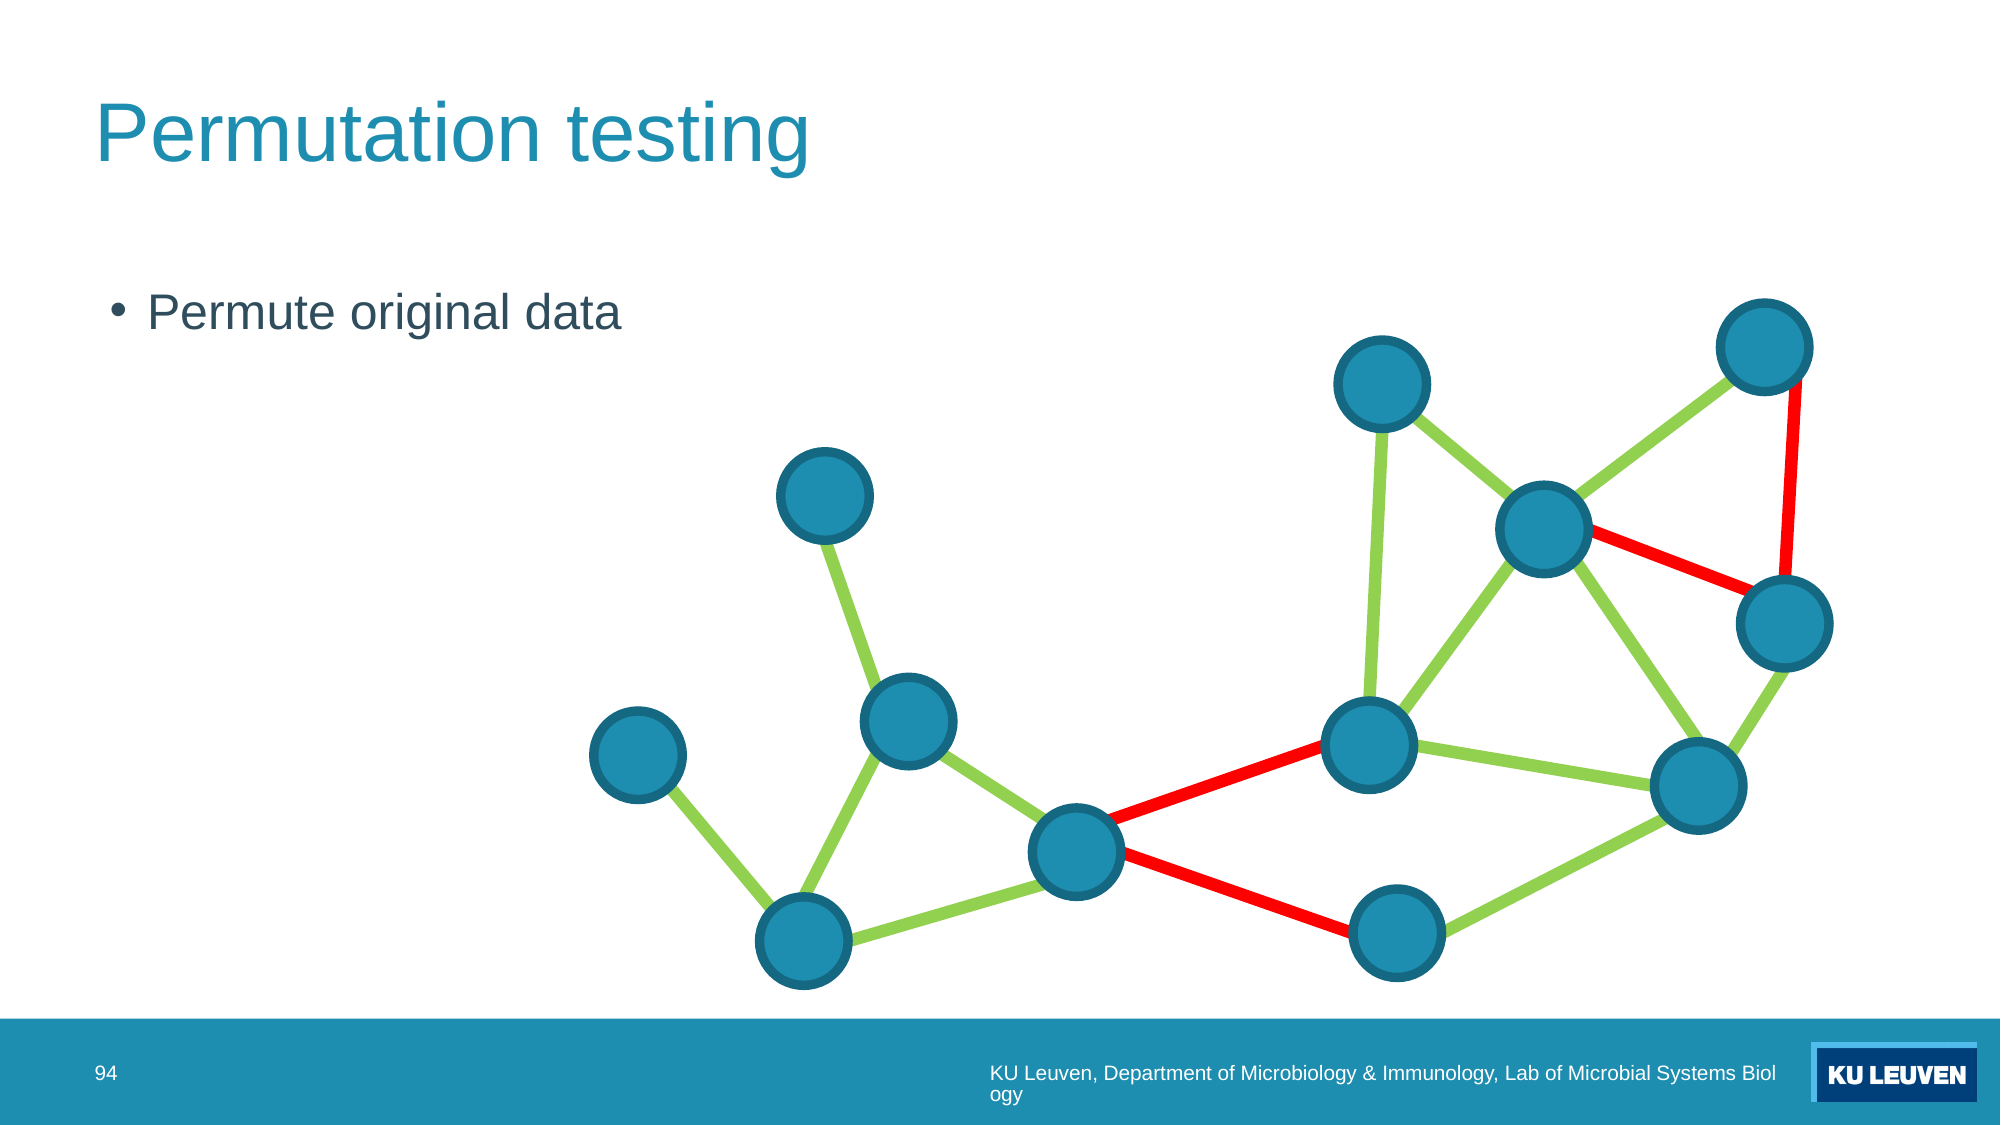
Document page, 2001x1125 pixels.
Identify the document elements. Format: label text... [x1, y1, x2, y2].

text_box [825, 540, 878, 691]
text_box [1324, 699, 1415, 791]
picture [1811, 1042, 1977, 1102]
text_box [1653, 740, 1745, 832]
text_box [592, 709, 684, 801]
text_box [1336, 338, 1428, 430]
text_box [1588, 529, 1754, 593]
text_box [1107, 745, 1326, 821]
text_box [1575, 560, 1699, 742]
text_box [803, 752, 878, 897]
title Permutation testing [94, 33, 1906, 223]
footer KU Leuven, Department of Microbiology & Immunology, Lab of Microbial Systems Biology [989, 1018, 1809, 1125]
list Permute original data [94, 271, 1906, 1004]
text_box [863, 676, 955, 767]
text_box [1120, 852, 1353, 934]
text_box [940, 752, 1046, 821]
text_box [1730, 668, 1785, 755]
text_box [1400, 560, 1513, 714]
text_box [1739, 578, 1831, 670]
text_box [848, 883, 1046, 942]
slide_number 94 [94, 1018, 201, 1125]
text_box [1031, 806, 1122, 898]
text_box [1575, 378, 1734, 499]
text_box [1784, 378, 1796, 580]
text_box [1498, 484, 1590, 575]
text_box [1369, 428, 1383, 701]
text_box [779, 450, 871, 542]
text_box [758, 895, 850, 987]
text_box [1413, 745, 1655, 786]
text_box [1352, 887, 1443, 979]
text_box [669, 786, 773, 910]
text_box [1441, 817, 1668, 934]
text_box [1413, 415, 1513, 499]
text_box [1719, 301, 1811, 393]
